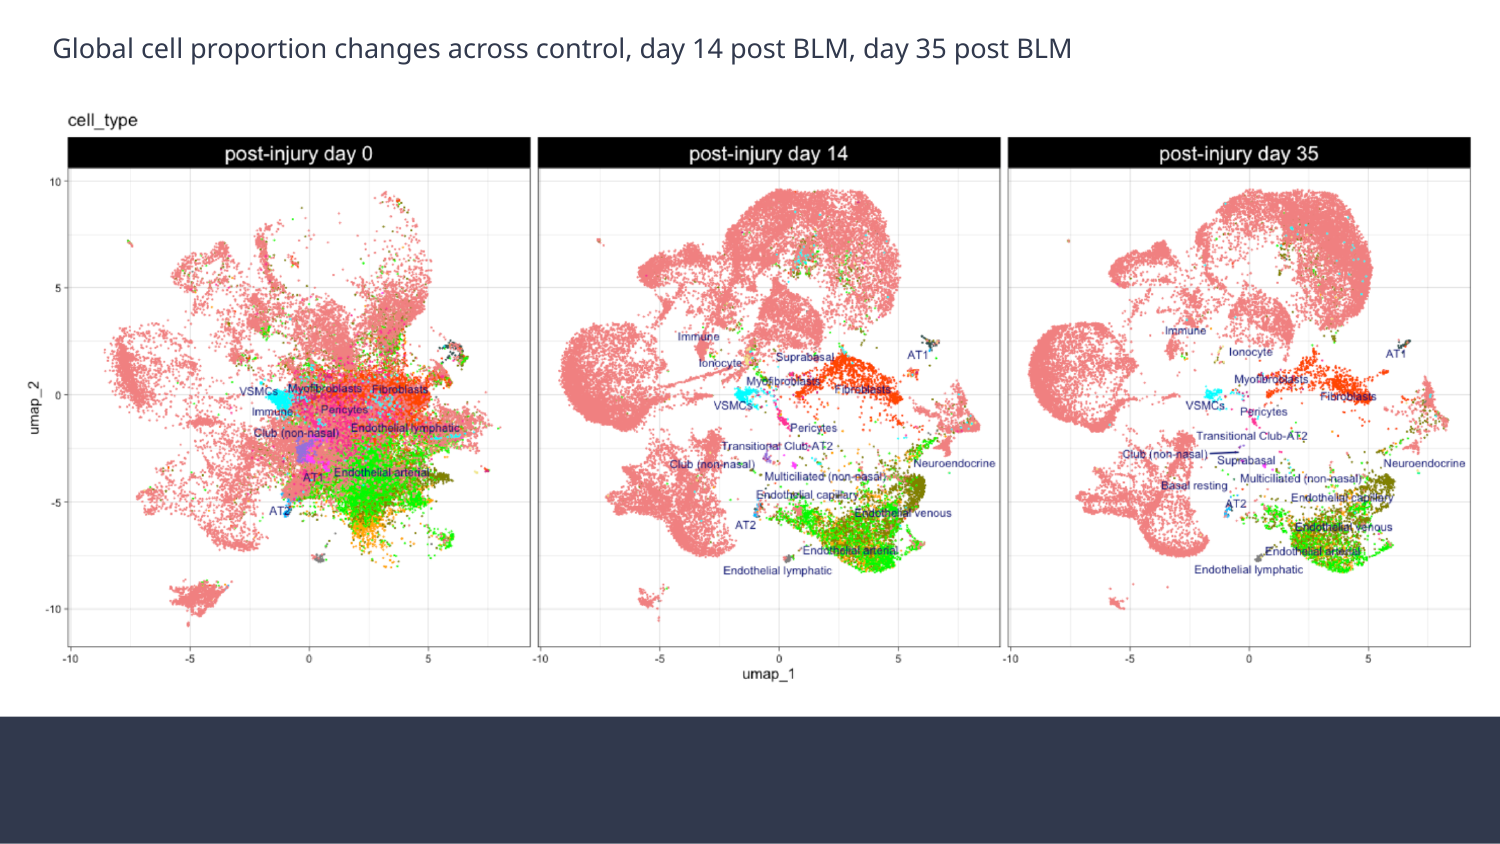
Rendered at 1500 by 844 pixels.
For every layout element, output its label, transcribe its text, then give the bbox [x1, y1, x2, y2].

picture [24, 110, 1476, 688]
list Global cell proportion changes across control, day 14 post BLM, day 35 post BLM [37, 10, 1464, 87]
